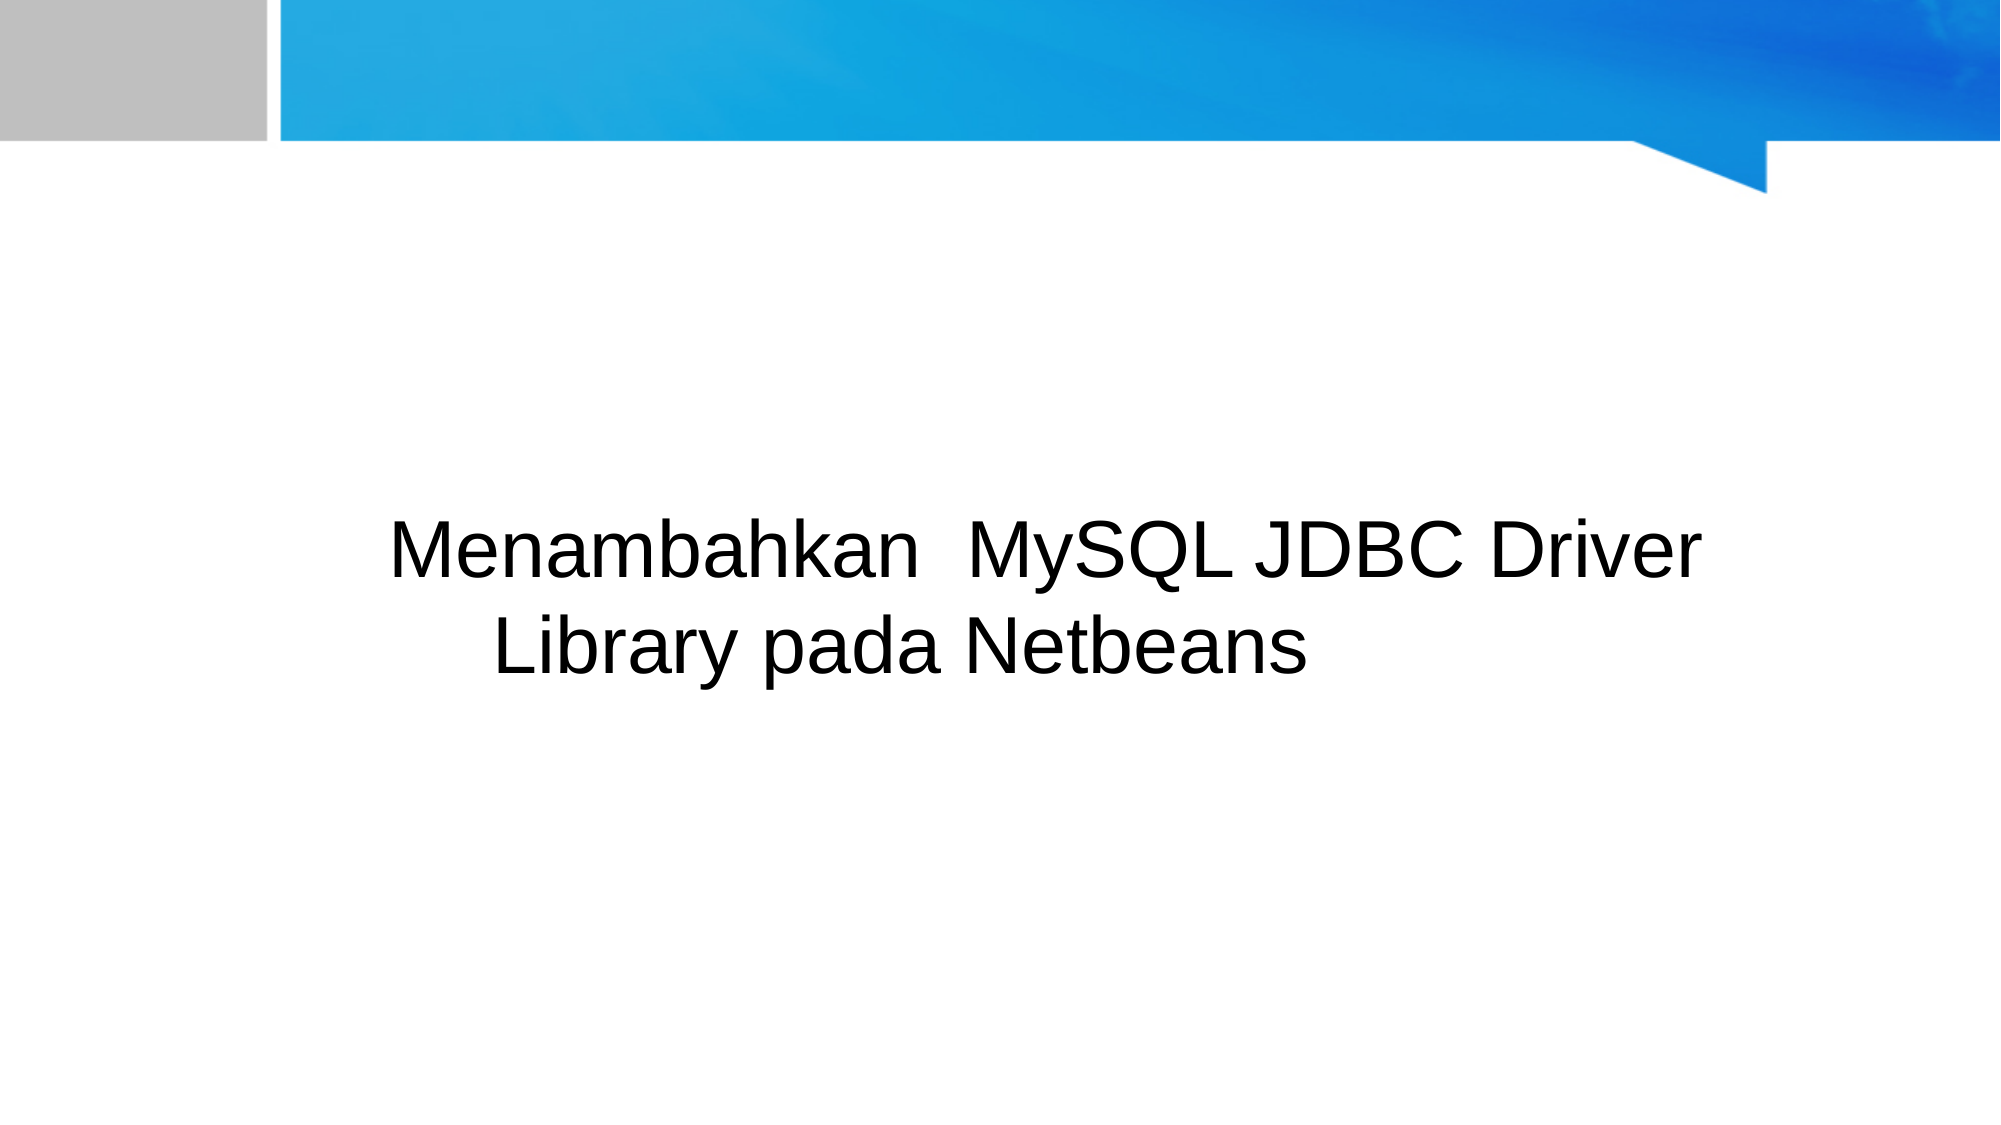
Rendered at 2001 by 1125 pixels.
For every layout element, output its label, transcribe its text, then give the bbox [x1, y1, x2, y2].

title Menambahkan MySQL JDBC Driver Library pada Netbeans [70, 494, 1731, 691]
picture [0, 0, 2000, 1125]
